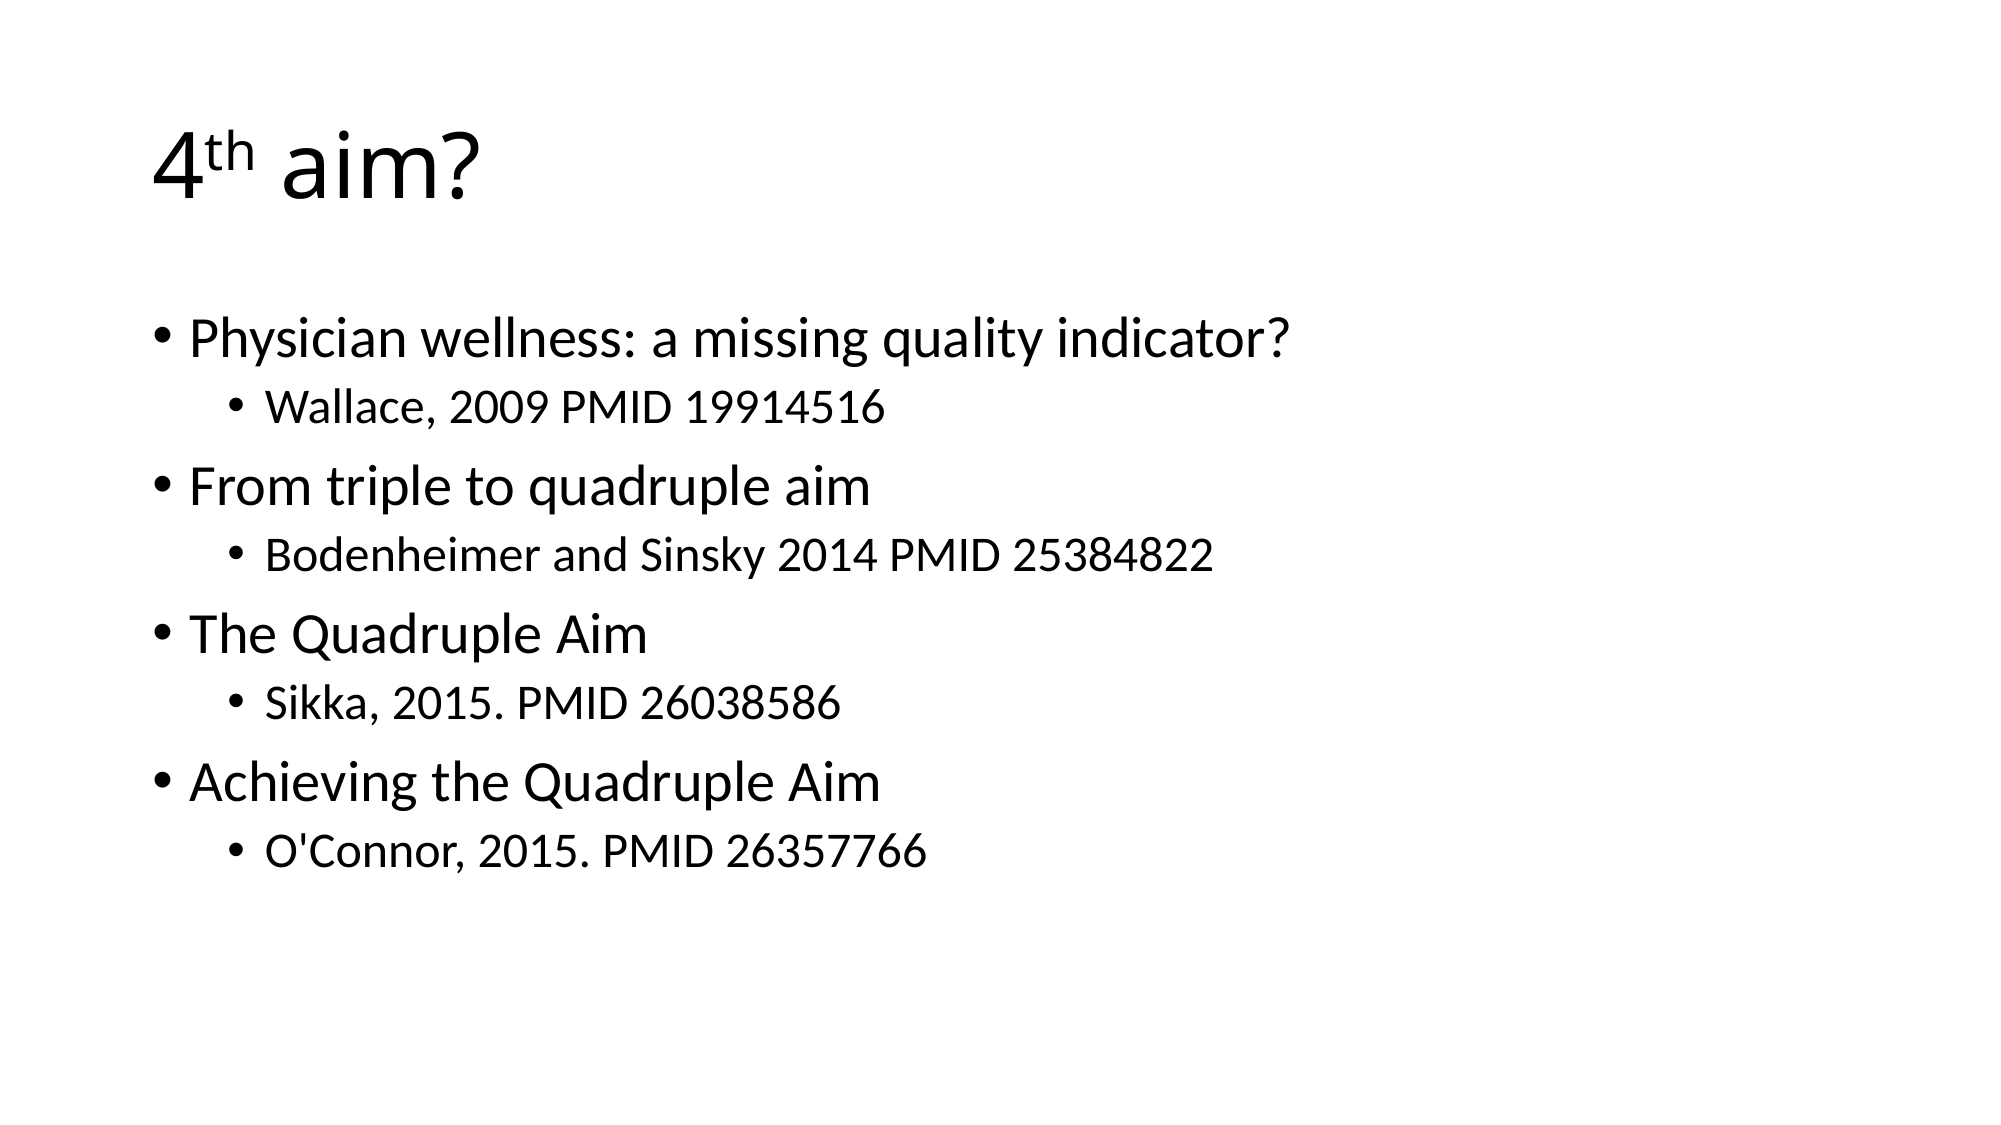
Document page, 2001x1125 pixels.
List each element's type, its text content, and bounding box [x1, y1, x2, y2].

title 4th aim? [137, 59, 1863, 278]
list Physician wellness: a missing quality indicator? Wallace, 2009 PMID 19914516 From triple to quadruple aim Bodenheimer and Sinsky 2014 PMID 25384822 The Quadruple Aim Sikka, 2015. PMID 26038586 Achieving the Quadruple Aim O'Connor, 2015. PMID 26357766 [137, 299, 1863, 1014]
